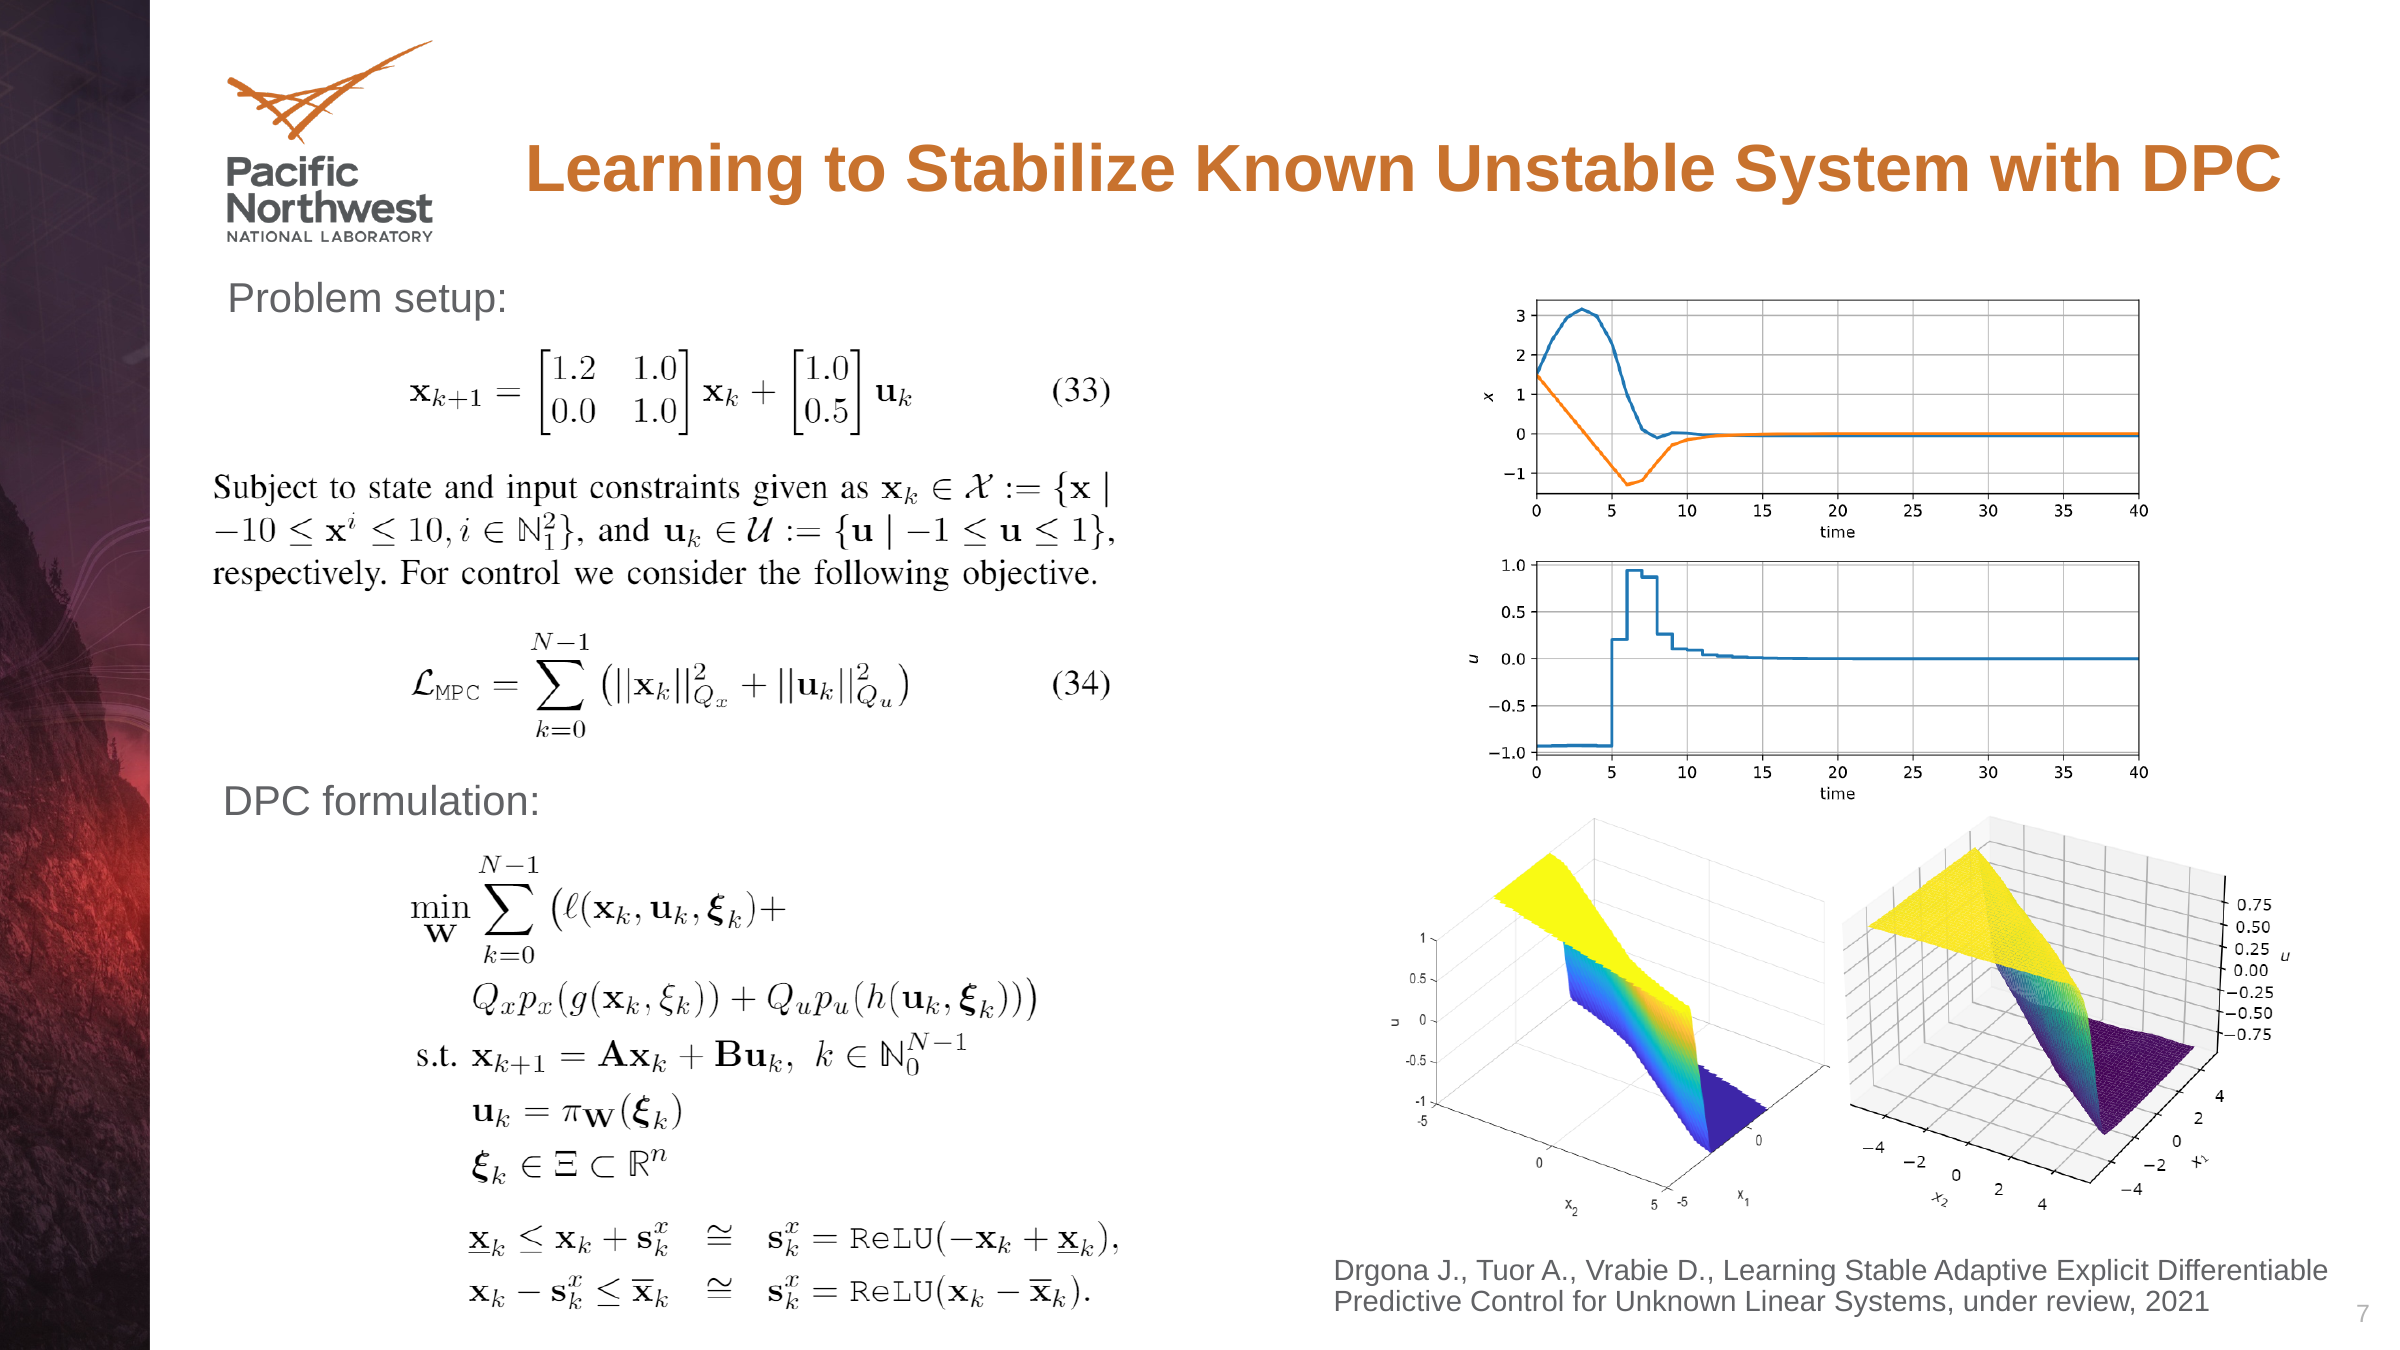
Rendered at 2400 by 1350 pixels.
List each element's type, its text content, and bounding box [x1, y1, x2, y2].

picture [204, 321, 1135, 757]
text_box Problem setup: [212, 263, 523, 321]
picture [0, 0, 149, 1350]
picture [389, 842, 1065, 1199]
picture [1373, 274, 2299, 1232]
title Learning to Stabilize Known Unstable System with DPC [525, 44, 2325, 213]
text_box DPC formulation: [208, 766, 556, 832]
picture [462, 1208, 1139, 1320]
text_box Drgona J., Tuor A., Vrabie D., Learning Stable Adaptive Explicit Differentiable Predictive Control for Unknown Linear Systems, under review, 2021 [1318, 1247, 2347, 1326]
picture [225, 38, 435, 244]
slide_number 7 [2295, 1275, 2370, 1350]
